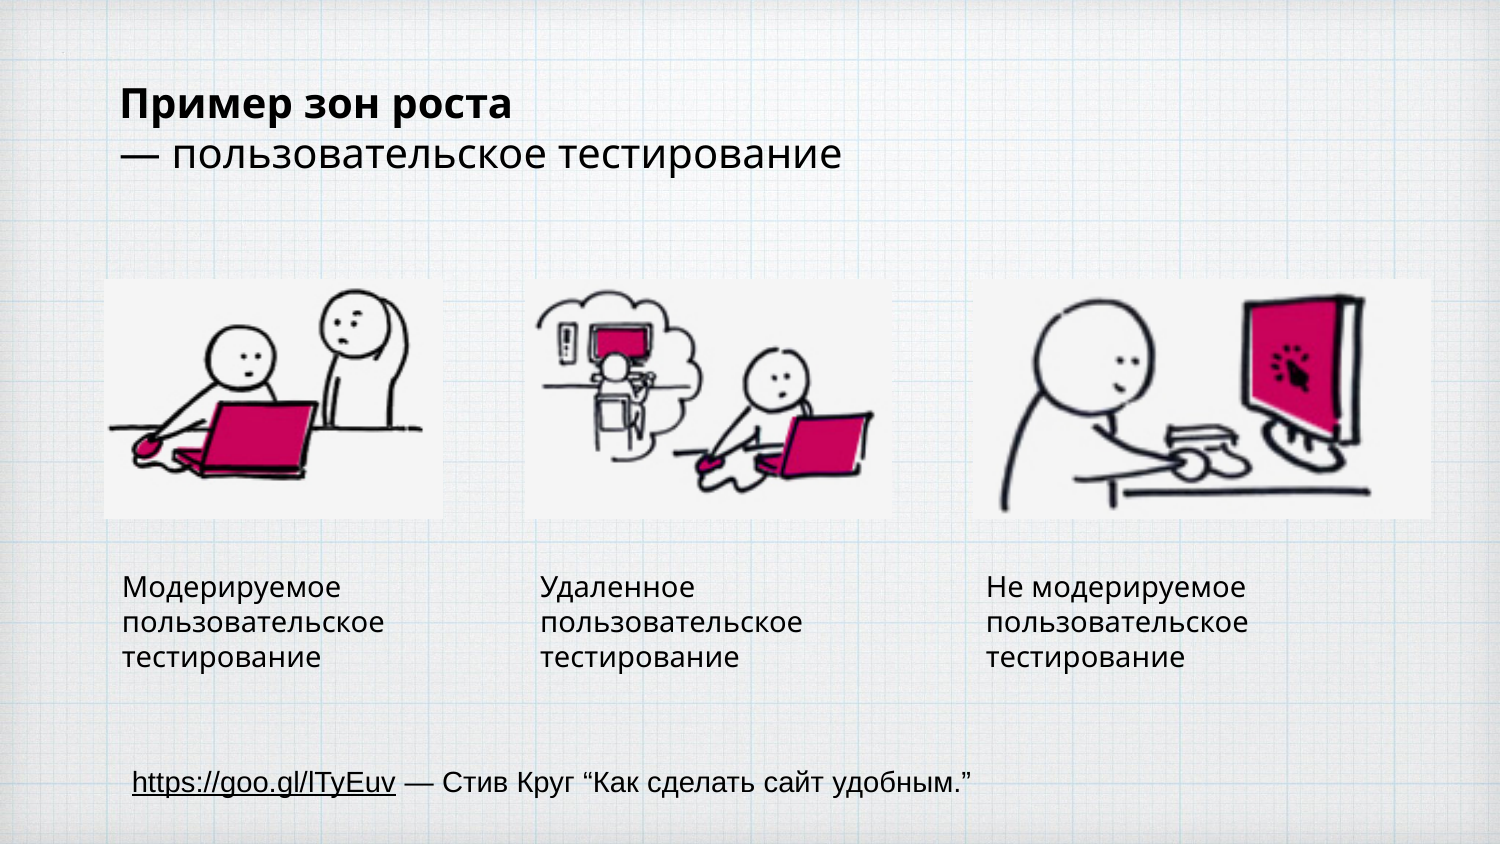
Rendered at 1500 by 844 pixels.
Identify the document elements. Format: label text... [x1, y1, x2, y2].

text_box https://goo.gl/lTyEuv — Стив Круг “Как сделать сайт удобным.” [116, 748, 1325, 812]
text_box Не модерируемое пользовательское тестирование [970, 553, 1337, 704]
text_box Пример зон роста — пользовательское тестирование [104, 61, 1370, 141]
picture [0, 0, 1500, 844]
text_box Удаленное пользовательское тестирование [525, 553, 892, 704]
text_box Модерируемое пользовательское тестирование [106, 553, 446, 704]
